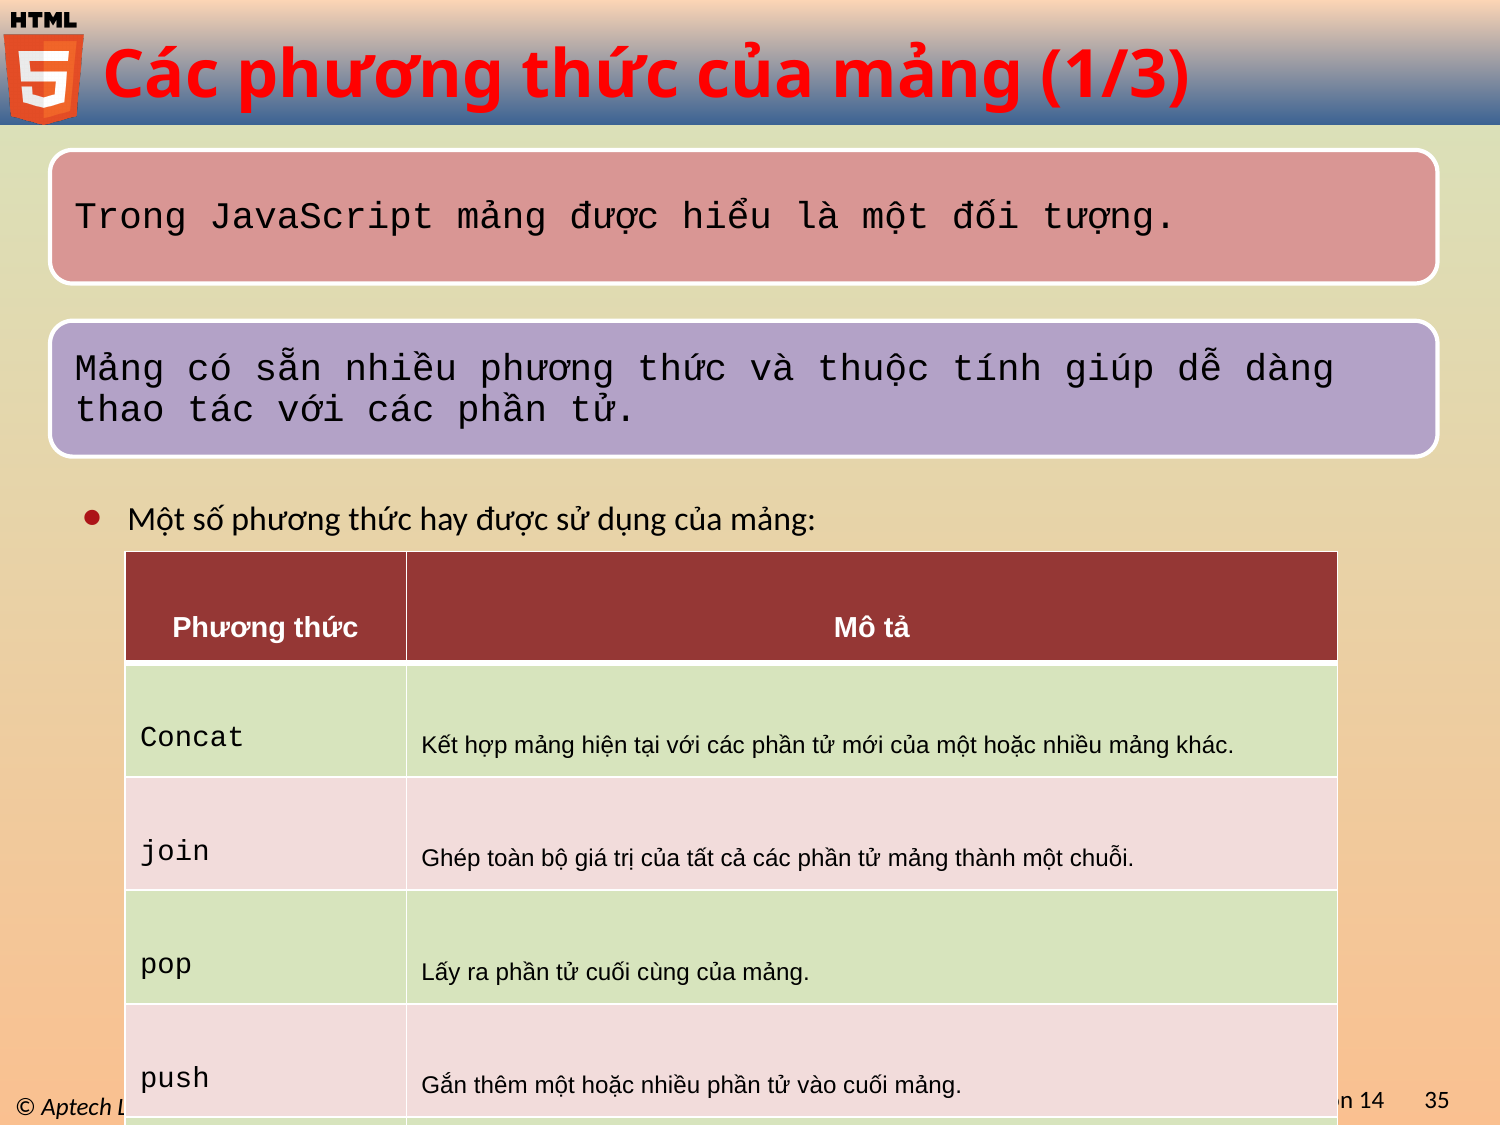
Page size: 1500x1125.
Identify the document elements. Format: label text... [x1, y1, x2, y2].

slide_number 35 [1400, 1084, 1465, 1113]
table_cell join [126, 778, 406, 889]
table_cell Ghép toàn bộ giá trị của tất cả các phần tử mảng thành một chuỗi. [407, 778, 1337, 889]
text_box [49, 149, 1438, 476]
table_cell Sắp xếp các phần tử mảng theo thứ tự tăng dần. [407, 1118, 1337, 1125]
table_cell Concat [126, 666, 406, 776]
table_cell push [126, 1005, 406, 1116]
text_box Một số phương thức hay được sử dụng của mảng: [37, 487, 1375, 588]
picture [0, 12, 100, 125]
table_cell sort [126, 1118, 406, 1125]
title Các phương thức của mảng (1/3) [87, 37, 1338, 106]
table_cell Gắn thêm một hoặc nhiều phần tử vào cuối mảng. [407, 1005, 1337, 1116]
table_header Mô tả [407, 588, 1337, 660]
table_header Phương thức [126, 588, 406, 660]
footer Loops and Arrays / Session 14 [1338, 1084, 1400, 1113]
table_cell Lấy ra phần tử cuối cùng của mảng. [407, 891, 1337, 1003]
table_cell pop [126, 891, 406, 1003]
table_cell Kết hợp mảng hiện tại với các phần tử mới của một hoặc nhiều mảng khác. [407, 666, 1337, 776]
